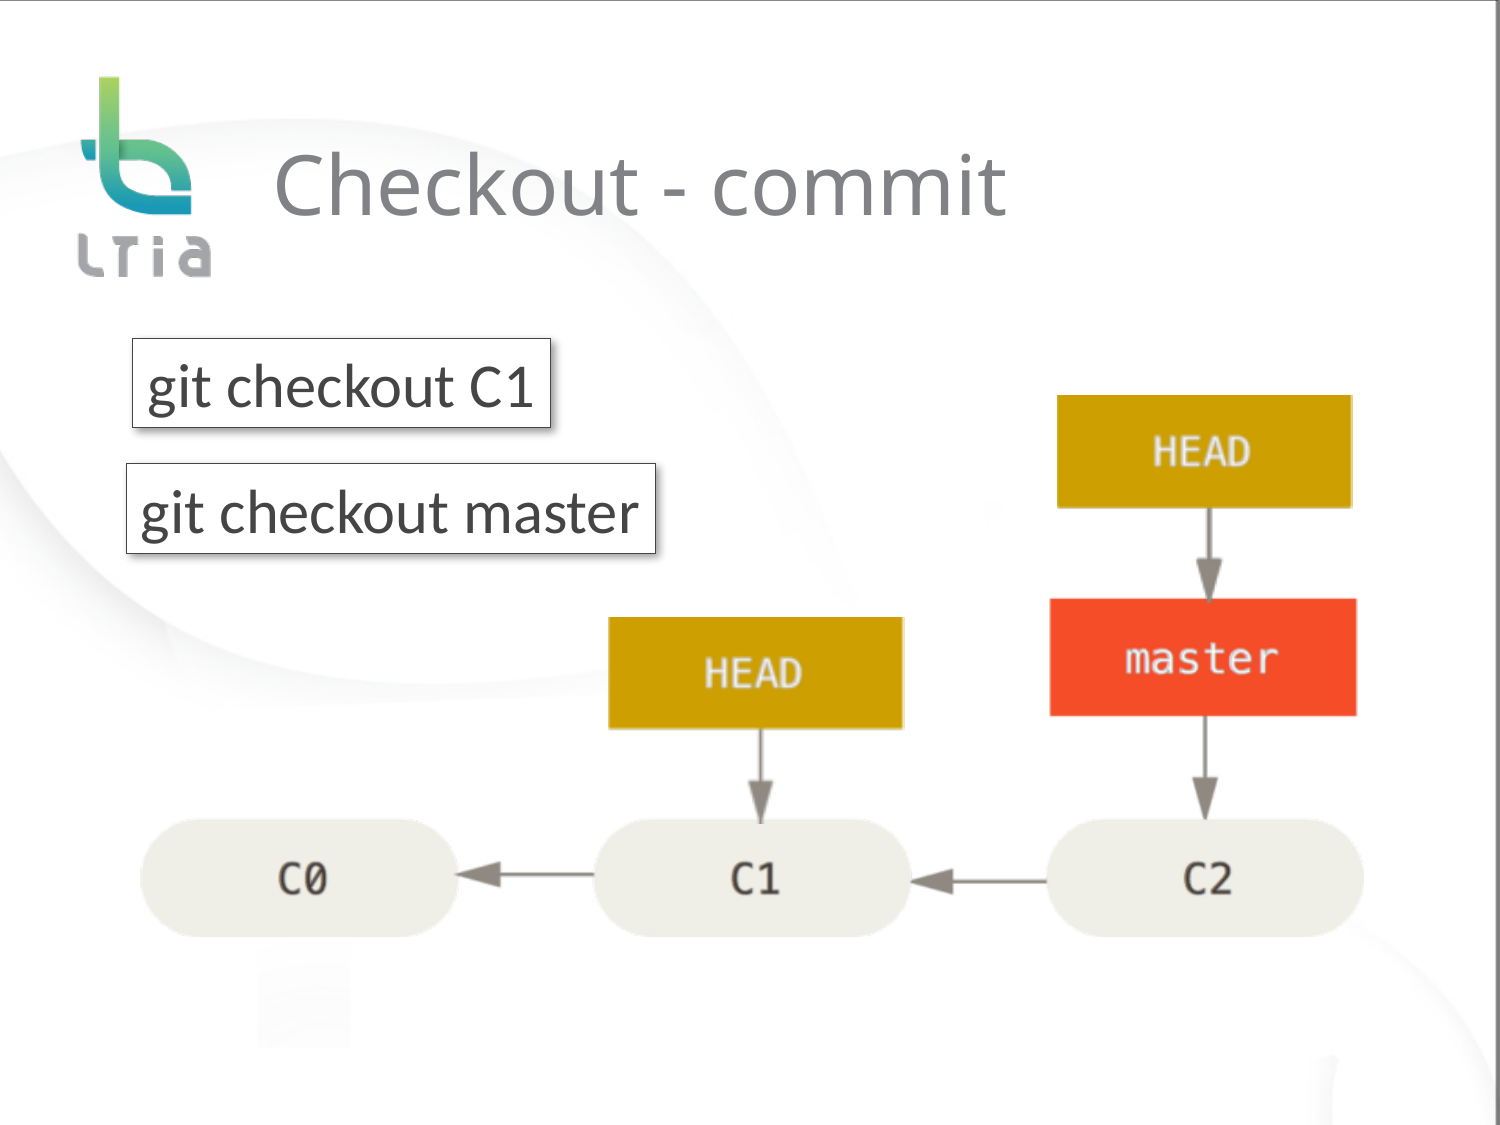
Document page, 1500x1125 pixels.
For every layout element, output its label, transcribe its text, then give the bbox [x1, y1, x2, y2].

text_box git checkout master [126, 463, 656, 554]
title Checkout - commit [257, 82, 1414, 282]
text_box git checkout C1 [132, 338, 551, 428]
picture [0, 0, 1500, 1125]
